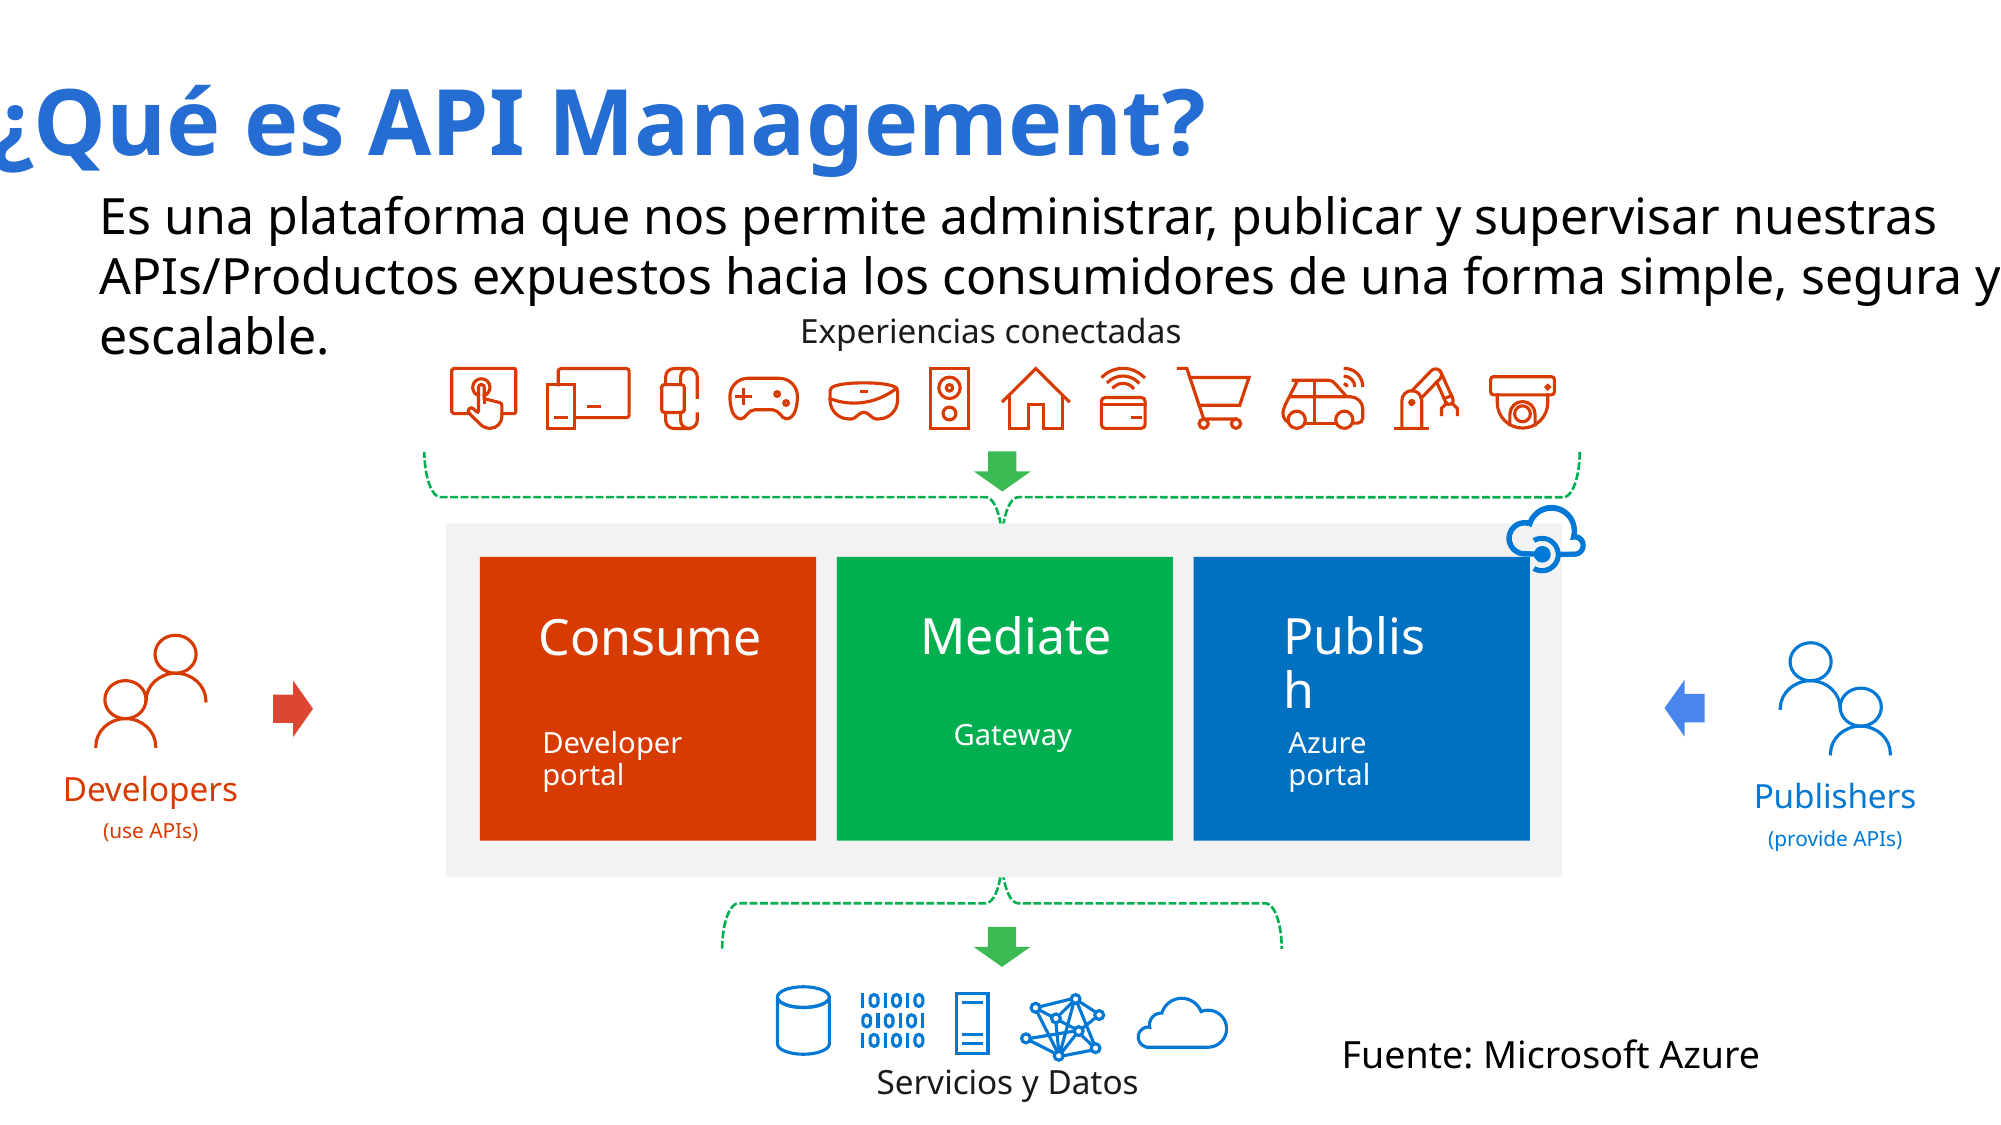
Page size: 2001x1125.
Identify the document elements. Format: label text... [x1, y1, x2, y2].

text_box Fuente: Microsoft Azure [1326, 1023, 1776, 1084]
text_box Servicios y Datos [876, 1061, 1139, 1101]
text_box ¿Qué es API Management? [0, 56, 1222, 182]
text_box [776, 986, 1228, 1061]
text_box [283, 680, 314, 738]
text_box [978, 950, 1026, 967]
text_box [423, 451, 1581, 950]
text_box Es una plataforma que nos permite administrar, publicar y supervisar nuestras APIs/Productos expuestos hacia los consumidores de una forma simple, segura y escalable. [84, 177, 2000, 373]
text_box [445, 499, 1586, 878]
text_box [19, 634, 283, 870]
text_box [1664, 679, 1703, 737]
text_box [1703, 642, 1967, 877]
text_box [451, 367, 1555, 430]
